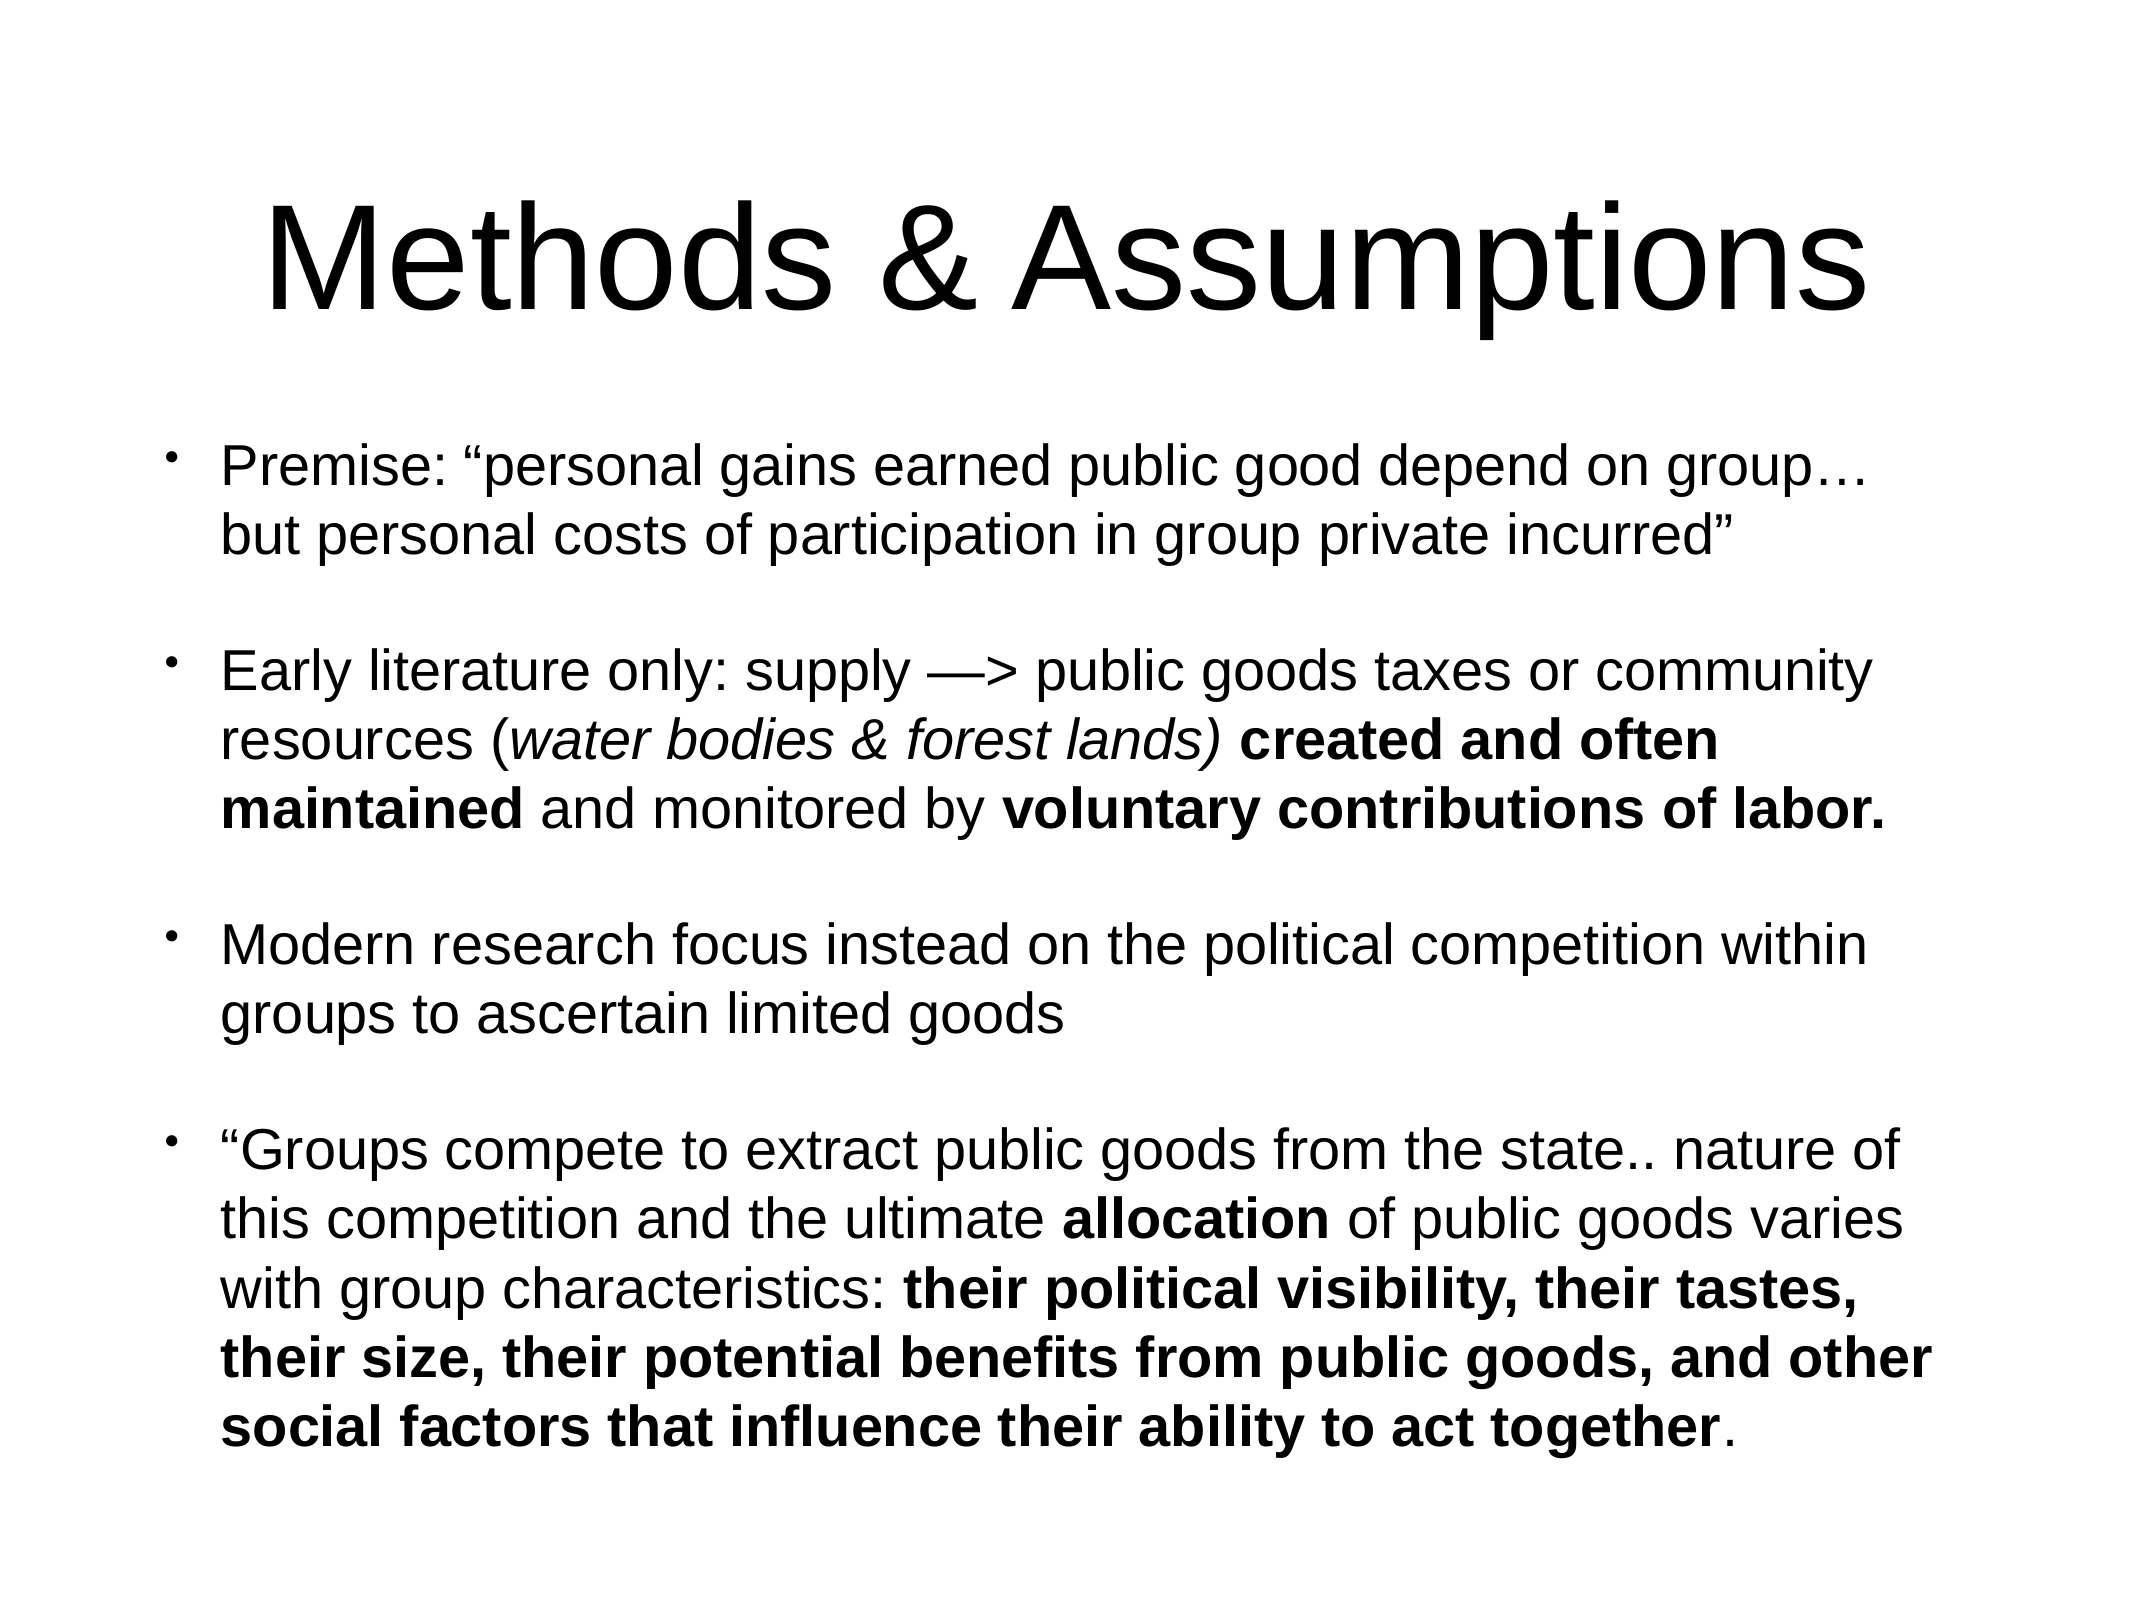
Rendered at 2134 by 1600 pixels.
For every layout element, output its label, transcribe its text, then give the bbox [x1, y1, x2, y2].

list Premise: “personal gains earned public good depend on group… but personal costs of participation in group private incurred” Early literature only: supply —> public goods taxes or community resources (water bodies & forest lands) created and often maintained and monitored by voluntary contributions of labor. Modern research focus instead on the political competition within groups to ascertain limited goods “Groups compete to extract public goods from the state.. nature of this competition and the ultimate allocation of public goods varies with group characteristics: their political visibility, their tastes, their size, their potential benefits from public goods, and other social factors that influence their ability to act together. [155, 426, 1978, 1459]
title Methods & Assumptions [155, 72, 1978, 426]
